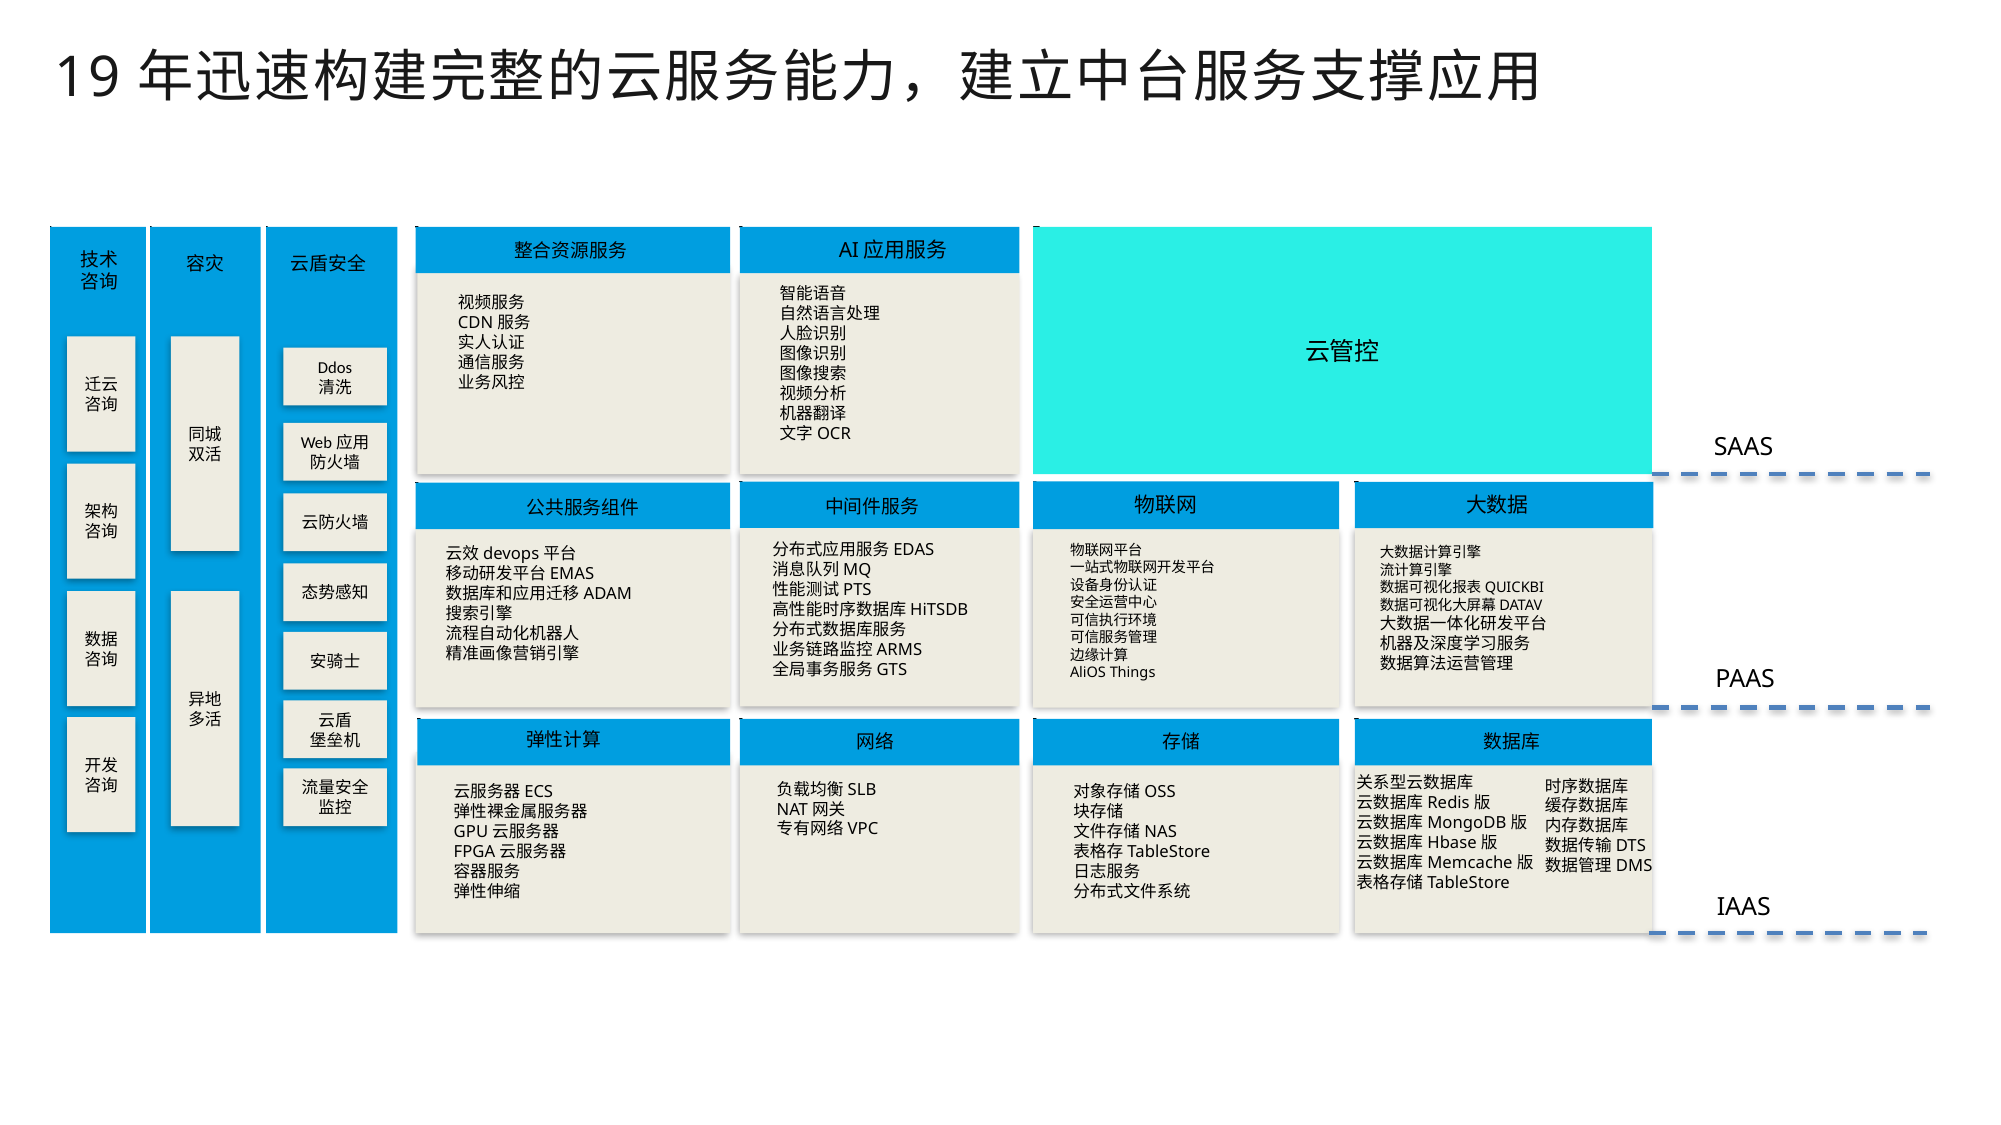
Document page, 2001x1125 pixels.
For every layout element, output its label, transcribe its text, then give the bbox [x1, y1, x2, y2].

text_box 存储 [1154, 725, 1208, 756]
text_box [1354, 529, 1653, 707]
text_box [1354, 879, 1653, 934]
text_box 态势感知 [283, 563, 388, 622]
text_box 流量安全监控 [283, 768, 388, 827]
text_box 大数据 [1457, 483, 1652, 525]
text_box [417, 274, 731, 475]
text_box [415, 530, 731, 708]
text_box [1354, 762, 1653, 771]
text_box 开发咨询 [66, 716, 136, 833]
text_box [1354, 718, 1652, 766]
text_box 分布式应用服务EDAS 消息队列MQ 性能测试PTS 高性能时序数据库HiTSDB 分布式数据库服务 业务链路监控ARMS 全局事务服务GTS [764, 535, 977, 683]
text_box 云盾安全 [283, 247, 387, 278]
text_box 关系型云数据库 云数据库Redis版 云数据库MongoDB版 云数据库Hbase版 云数据库Memcache版 表格存储TableStore [1348, 768, 1548, 896]
text_box 云服务器ECS 弹性裸金属服务器 GPU云服务器 FPGA云服务器 容器服务 弹性伸缩 [446, 777, 633, 905]
text_box 容灾 [179, 247, 283, 278]
text_box [280, 702, 391, 768]
text_box [417, 718, 731, 766]
text_box [1354, 481, 1654, 529]
text_box [415, 226, 731, 274]
text_box 云防火墙 [283, 493, 388, 552]
text_box 公共服务组件 [519, 491, 647, 522]
text_box 视频服务 CDN服务 实人认证 通信服务 业务风控 [450, 288, 587, 396]
text_box 数据库 [1476, 725, 1548, 756]
text_box [739, 274, 1020, 475]
text_box [1033, 481, 1340, 530]
text_box [739, 528, 1020, 707]
text_box 网络 [848, 725, 907, 756]
text_box IAAS [1701, 882, 1787, 928]
text_box 迁云咨询 [66, 336, 136, 452]
text_box 异地多活 [170, 590, 240, 827]
text_box 架构咨询 [66, 463, 136, 580]
text_box [739, 718, 1020, 766]
text_box 时序数据库 缓存数据库 内存数据库 数据传输DTS 数据管理DMS [1537, 771, 1747, 879]
text_box PAAS [1700, 654, 1791, 700]
text_box Web应用防火墙 [283, 422, 388, 481]
text_box 云管控 [1033, 226, 1652, 475]
text_box 负载均衡SLB NAT网关 专有网络VPC [769, 774, 961, 842]
text_box [50, 226, 146, 934]
text_box 云盾 堡垒机 [283, 700, 388, 759]
text_box [1033, 718, 1340, 766]
text_box 安骑士 [283, 631, 388, 690]
text_box 智能语音 自然语言处理 人脸识别 图像识别 图像搜索 视频分析 机器翻译 文字OCR [771, 274, 944, 451]
text_box 同城双活 [170, 336, 240, 552]
text_box [739, 226, 1020, 274]
text_box Ddos 清洗 [283, 347, 388, 406]
text_box 云效devops平台 移动研发平台EMAS 数据库和应用迁移ADAM 搜索引擎 流程自动化机器人 精准画像营销引擎 [438, 538, 748, 687]
text_box SAAS [1698, 422, 1789, 468]
text_box 弹性计算 [518, 723, 634, 754]
text_box 中间件服务 [817, 491, 927, 521]
text_box [1032, 527, 1340, 708]
text_box 对象存储OSS 块存储 文件存储NAS 表格存TableStore 日志服务 分布式文件系统 [1065, 776, 1365, 905]
text_box [415, 751, 731, 934]
text_box 物联网平台 一站式物联网开发平台 设备身份认证 安全运营中心 可信执行环境 可信服务管理 边缘计算 AliOS Things [1061, 532, 1276, 707]
text_box 技术 咨询 [73, 243, 177, 296]
text_box [280, 634, 391, 700]
text_box 物联网 [1126, 483, 1206, 525]
text_box 大数据计算引擎 流计算引擎 数据可视化报表QUICKBI 数据可视化大屏幕DATAV 大数据一体化研发平台 机器及深度学习服务 数据算法运营管理 [1371, 534, 1629, 682]
text_box [266, 226, 398, 934]
text_box 数据咨询 [66, 590, 136, 707]
text_box [1032, 757, 1340, 934]
text_box [150, 226, 261, 934]
text_box [415, 482, 731, 530]
text_box 19年迅速构建完整的云服务能力，建立中台服务支撑应用 [50, 22, 1665, 112]
text_box 整合资源服务 [506, 235, 635, 265]
text_box [739, 766, 1020, 934]
text_box [739, 481, 1020, 528]
text_box AI应用服务 [830, 228, 956, 270]
